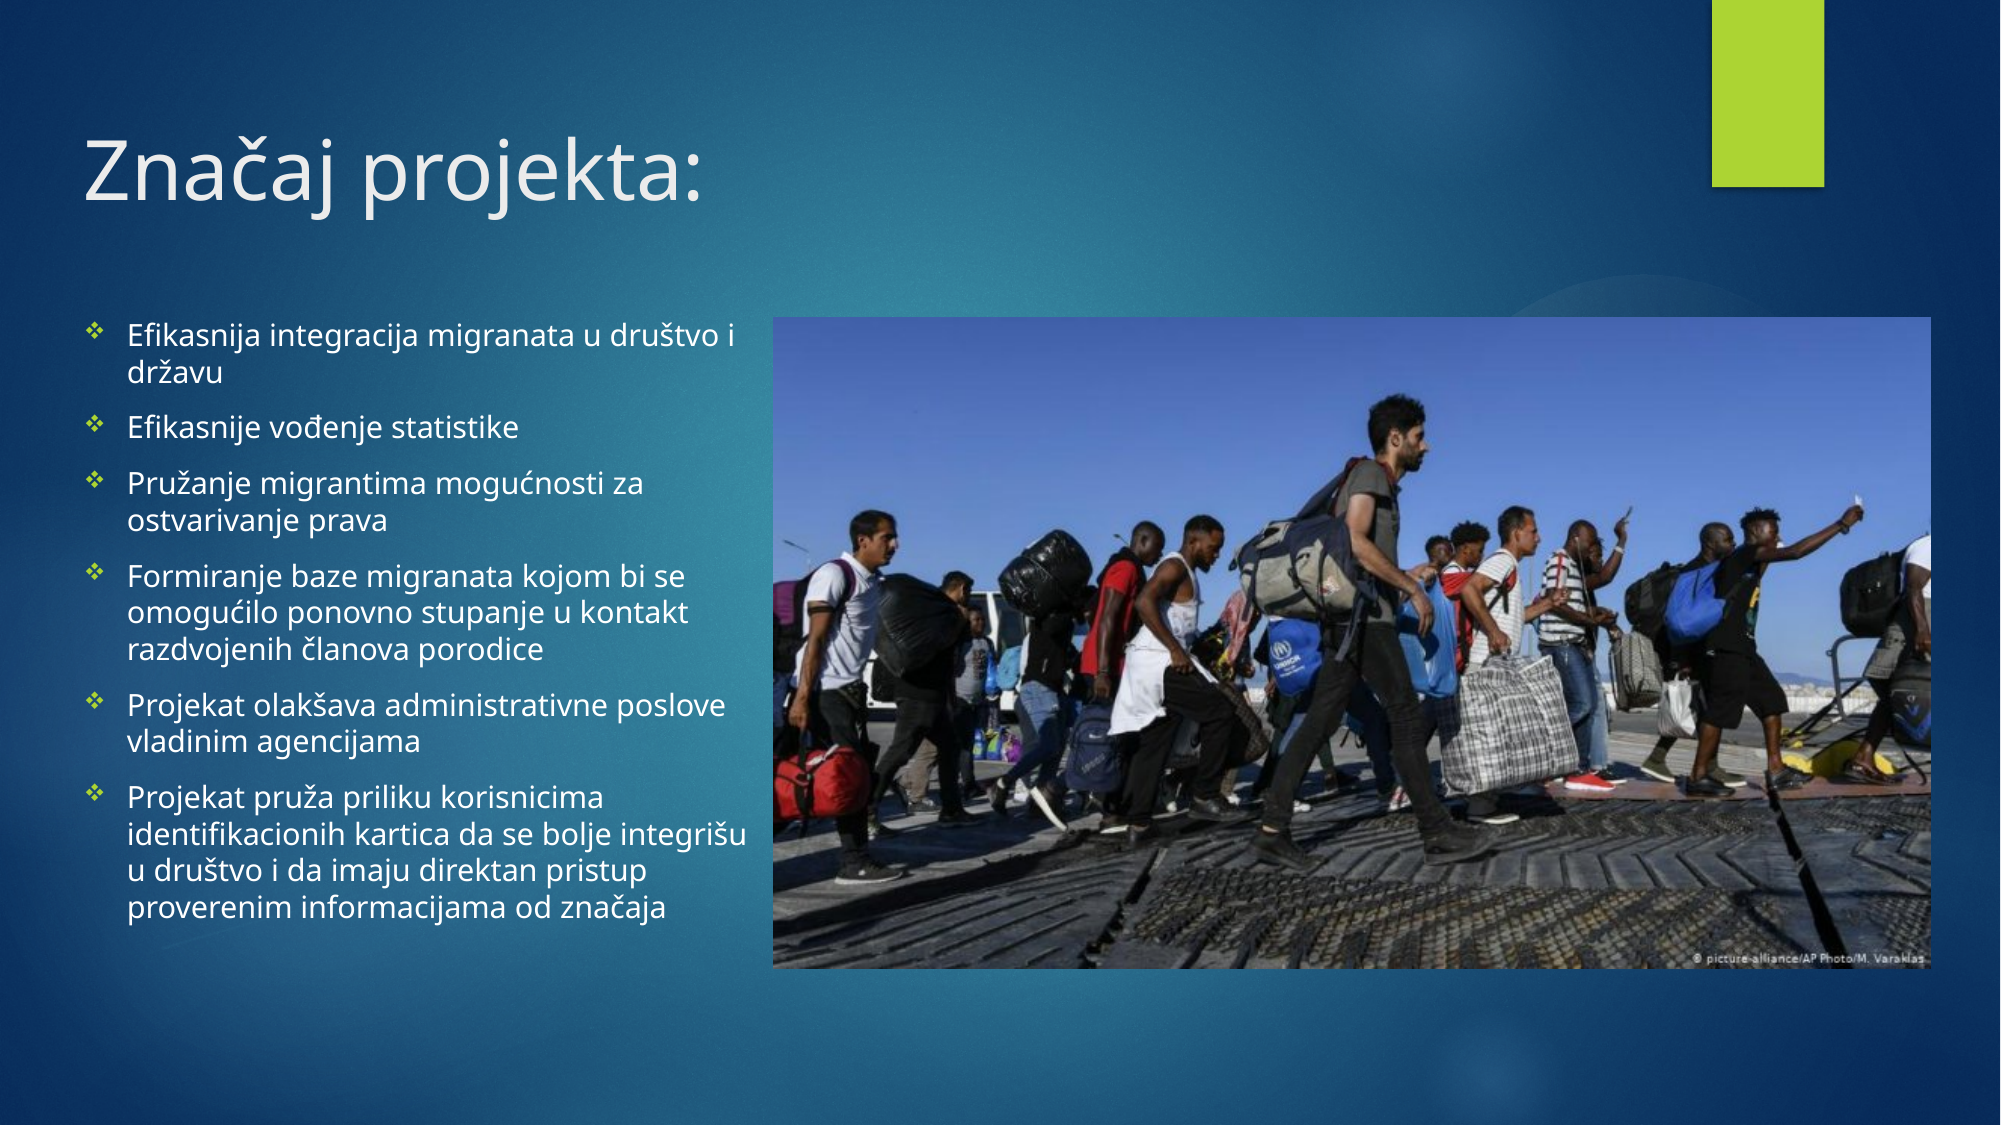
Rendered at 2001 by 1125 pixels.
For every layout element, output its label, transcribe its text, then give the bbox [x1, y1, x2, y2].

picture [0, 0, 2001, 1125]
text_box Značaj projekta: [69, 47, 1517, 224]
text_box Efikasnija integracija migranata u društvo i državu Efikasnije vođenje statistike Pružanje migrantima mogućnosti za ostvarivanje prava Formiranje baze migranata kojom bi se omogućilo ponovno stupanje u kontakt razdvojenih članova porodice Projekat olakšava administrativne poslove vladinim agencijama Projekat pruža priliku korisnicima identifikacionih kartica da se bolje integrišu u društvo i da imaju direktan pristup proverenim informacijama od značaja [69, 308, 768, 957]
